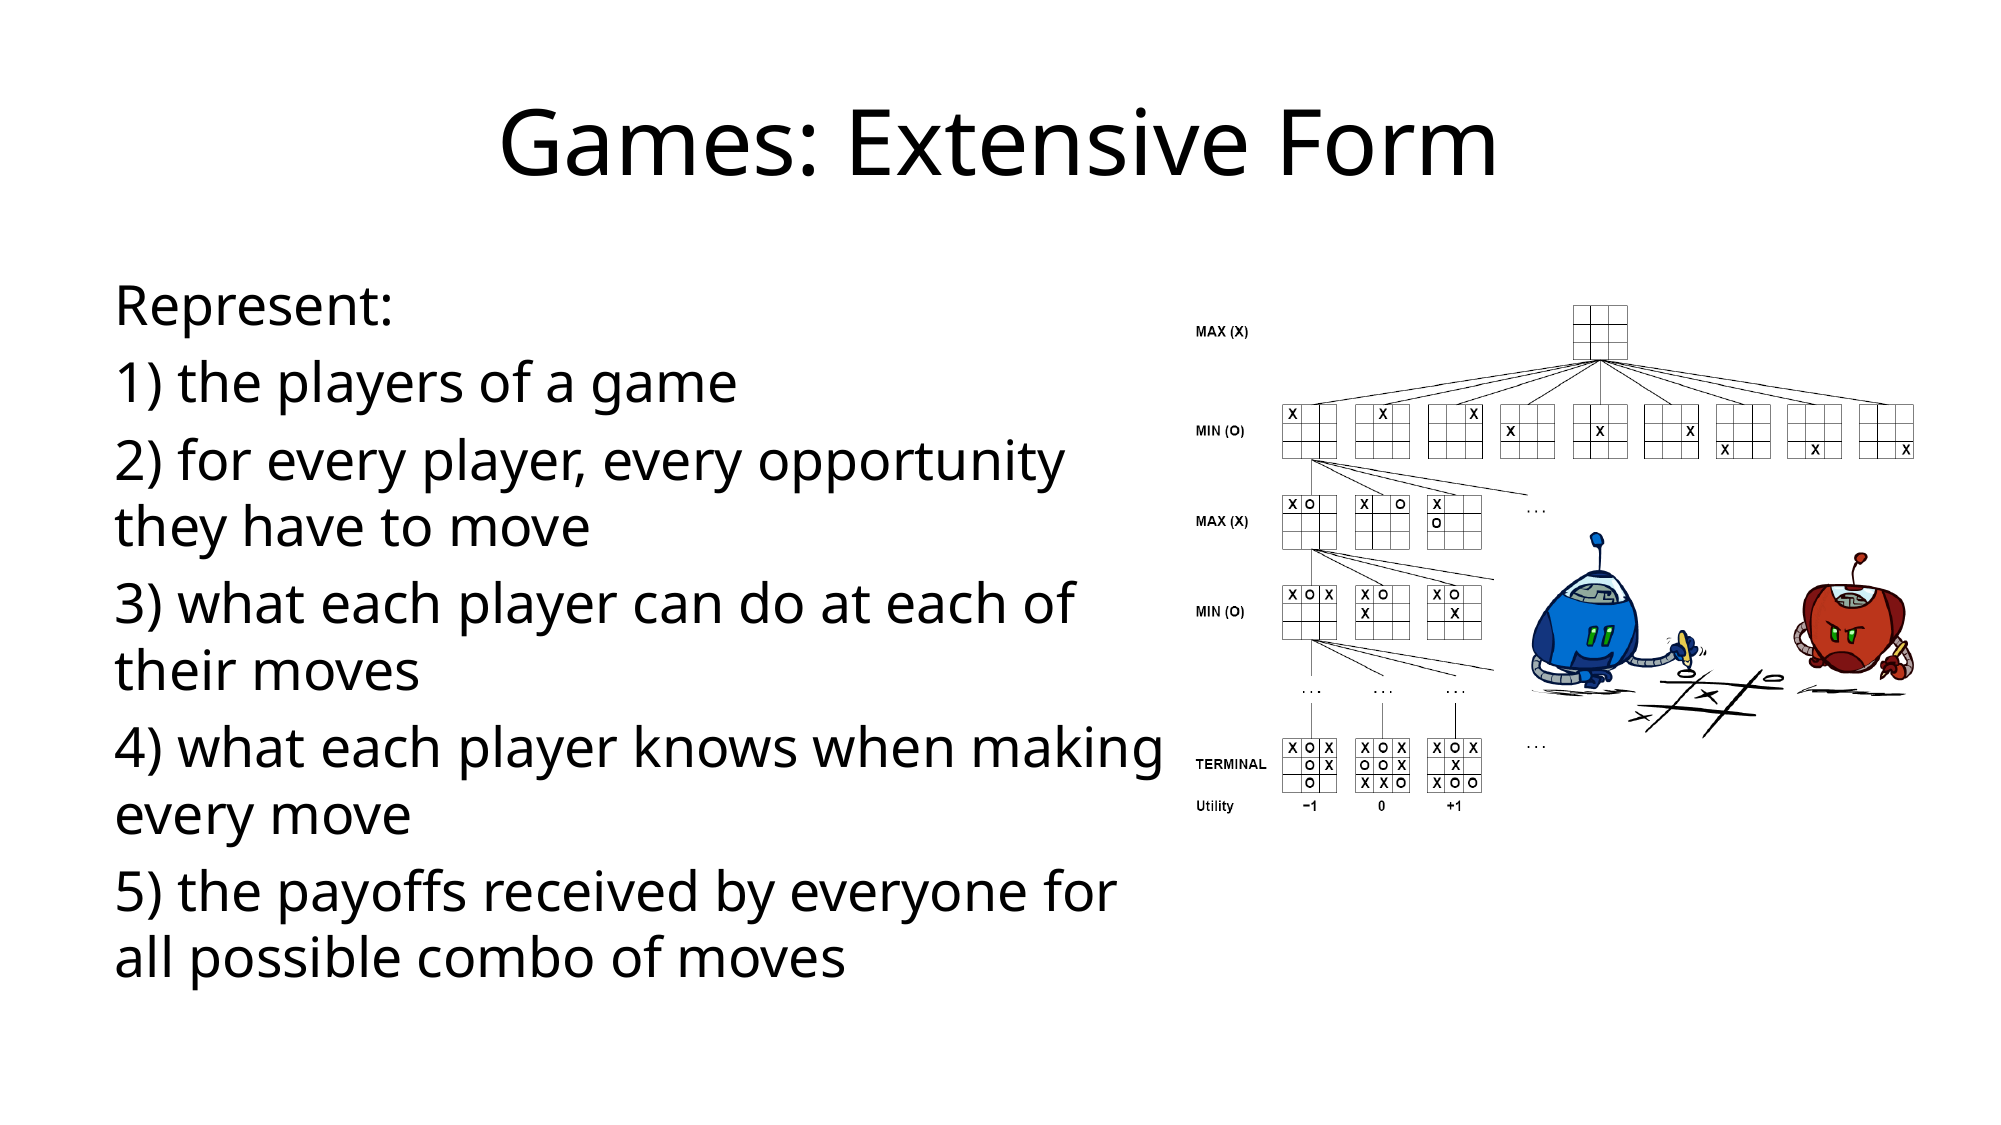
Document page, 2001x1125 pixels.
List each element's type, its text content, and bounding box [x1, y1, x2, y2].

picture [1183, 301, 1942, 837]
list Represent: 1) the players of a game 2) for every player, every opportunity they have to move 3) what each player can do at each of their moves 4) what each player knows when making every move 5) the payoffs received by everyone for all possible combo of moves [99, 262, 1184, 1005]
title Games: Extensive Form [99, 45, 1900, 233]
